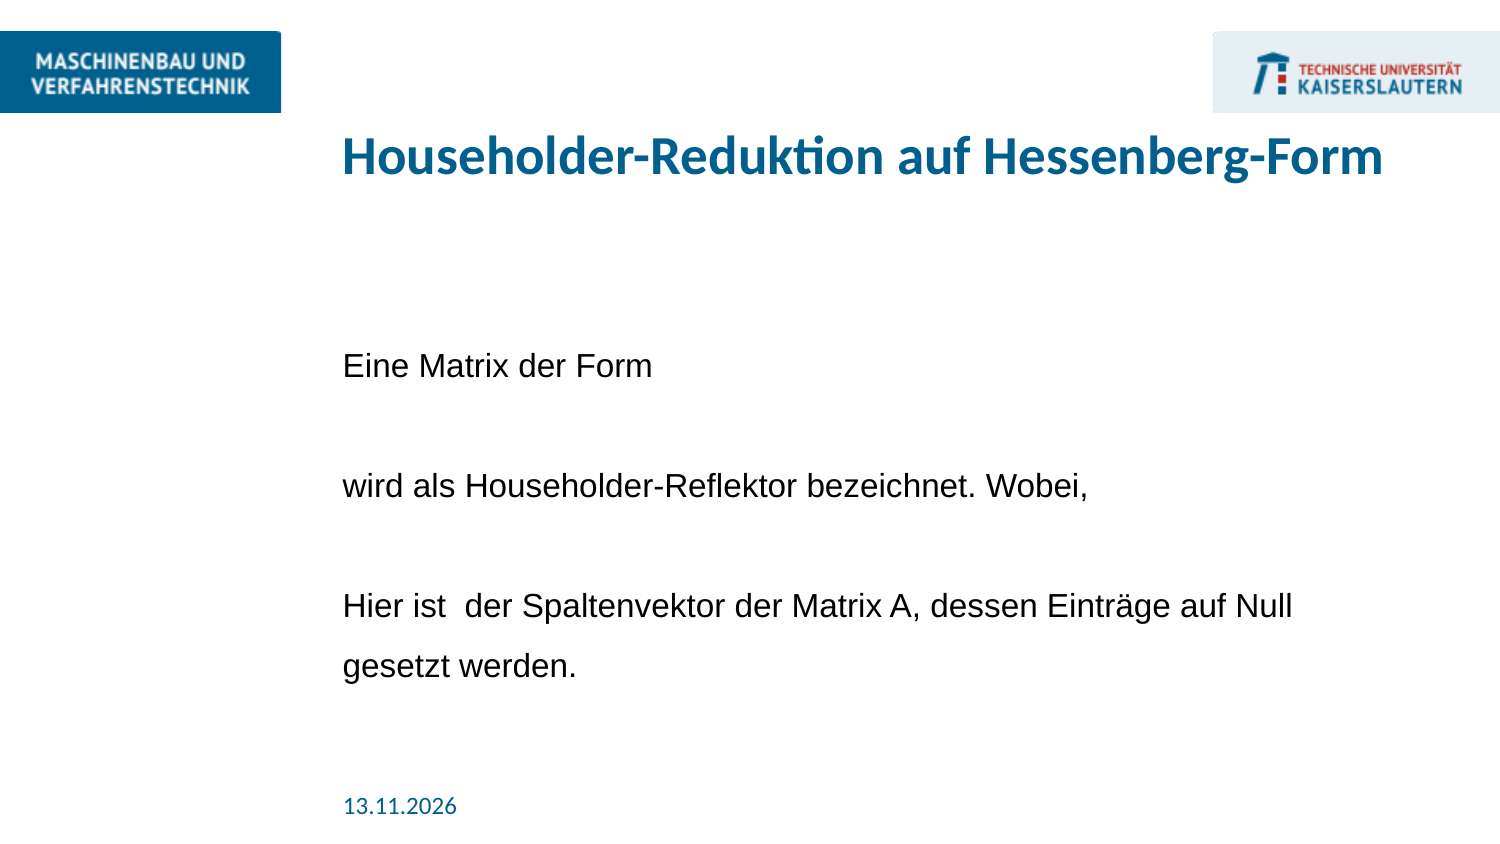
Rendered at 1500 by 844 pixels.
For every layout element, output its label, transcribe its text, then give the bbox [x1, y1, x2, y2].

title Householder-Reduktion auf Hessenberg-Form [327, 112, 1425, 253]
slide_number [327, 782, 678, 827]
